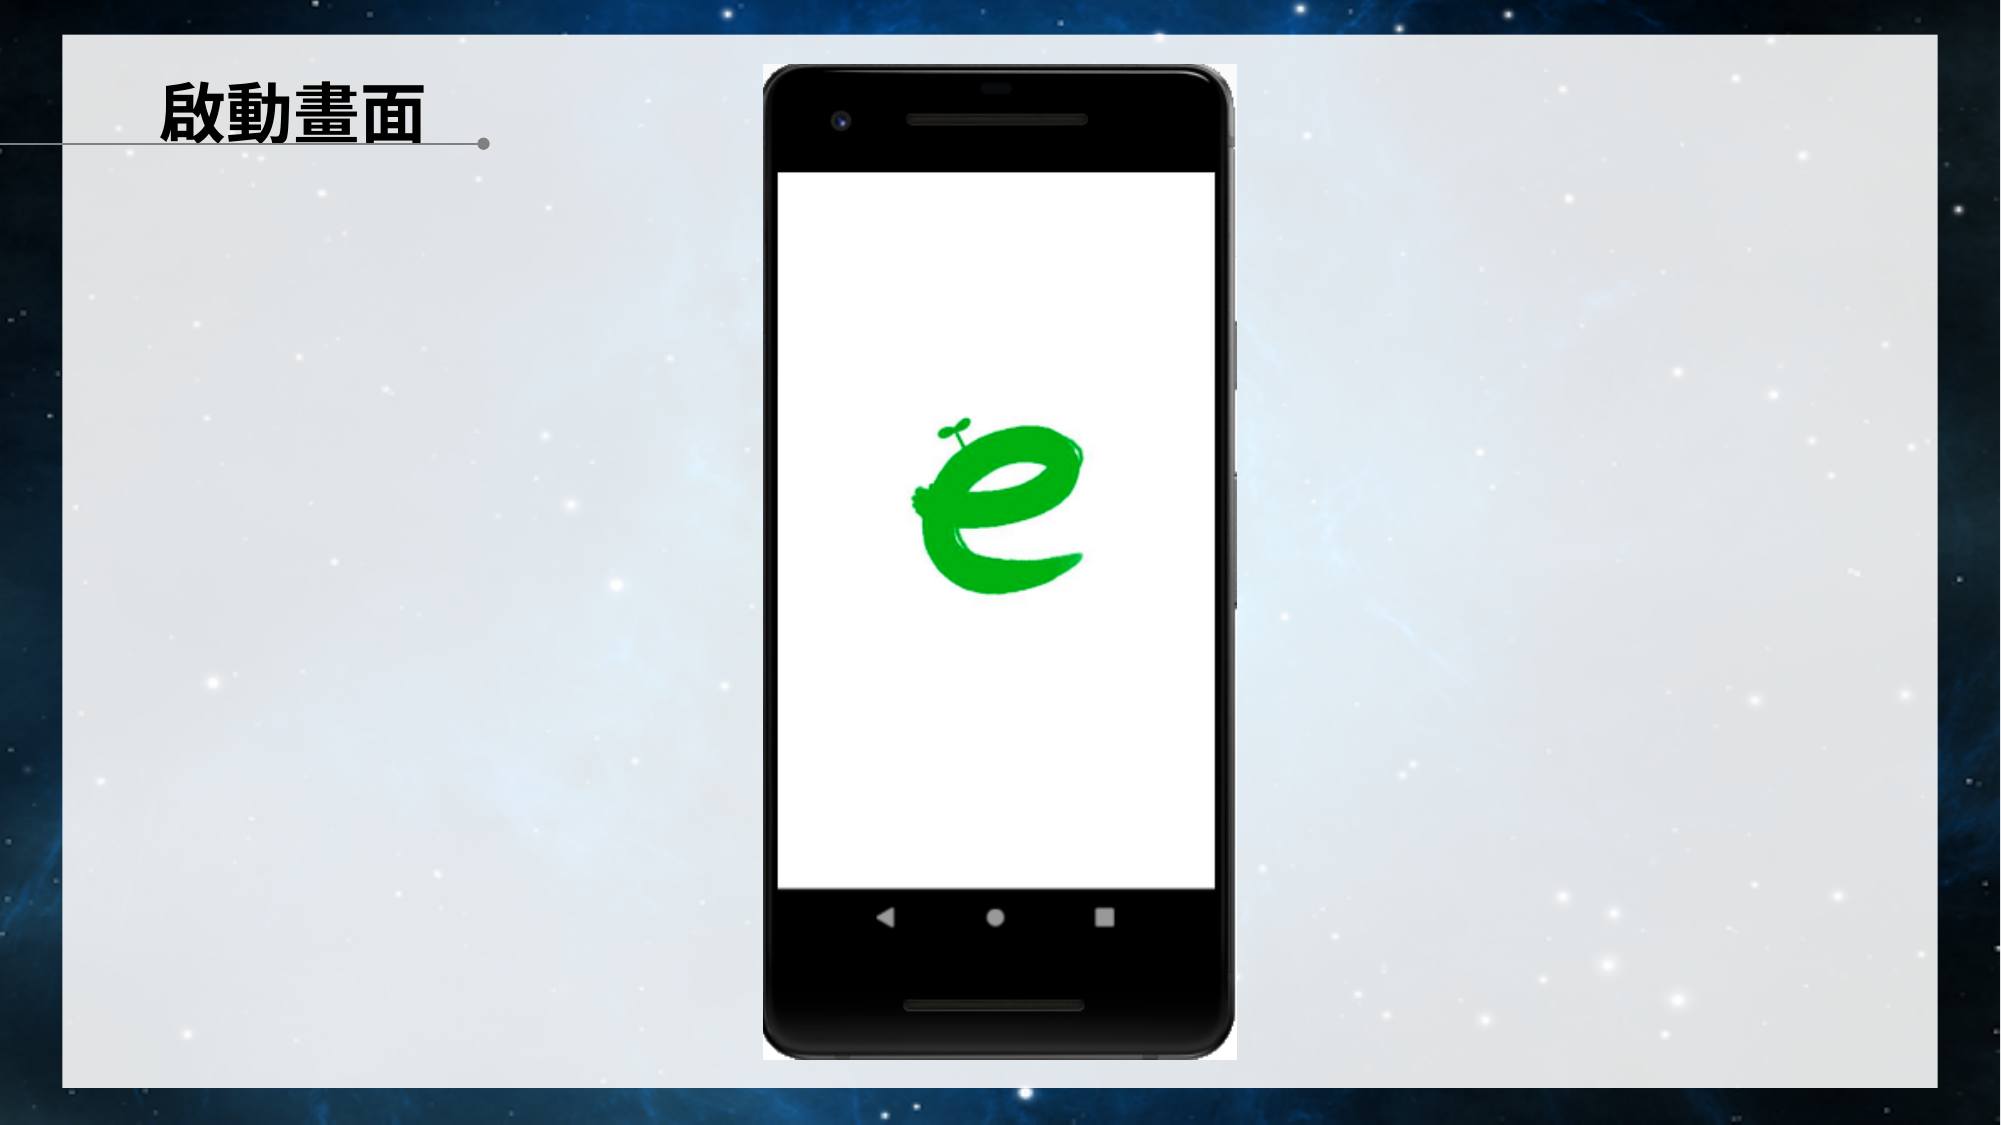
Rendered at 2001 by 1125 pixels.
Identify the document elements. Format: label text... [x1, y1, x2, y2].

text_box [62, 34, 1938, 1088]
picture [0, 0, 2001, 1125]
text_box 啟動畫面 [145, 64, 442, 143]
picture [875, 368, 1125, 633]
text_box 啟動畫面 [145, 153, 442, 160]
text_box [763, 64, 1237, 1061]
